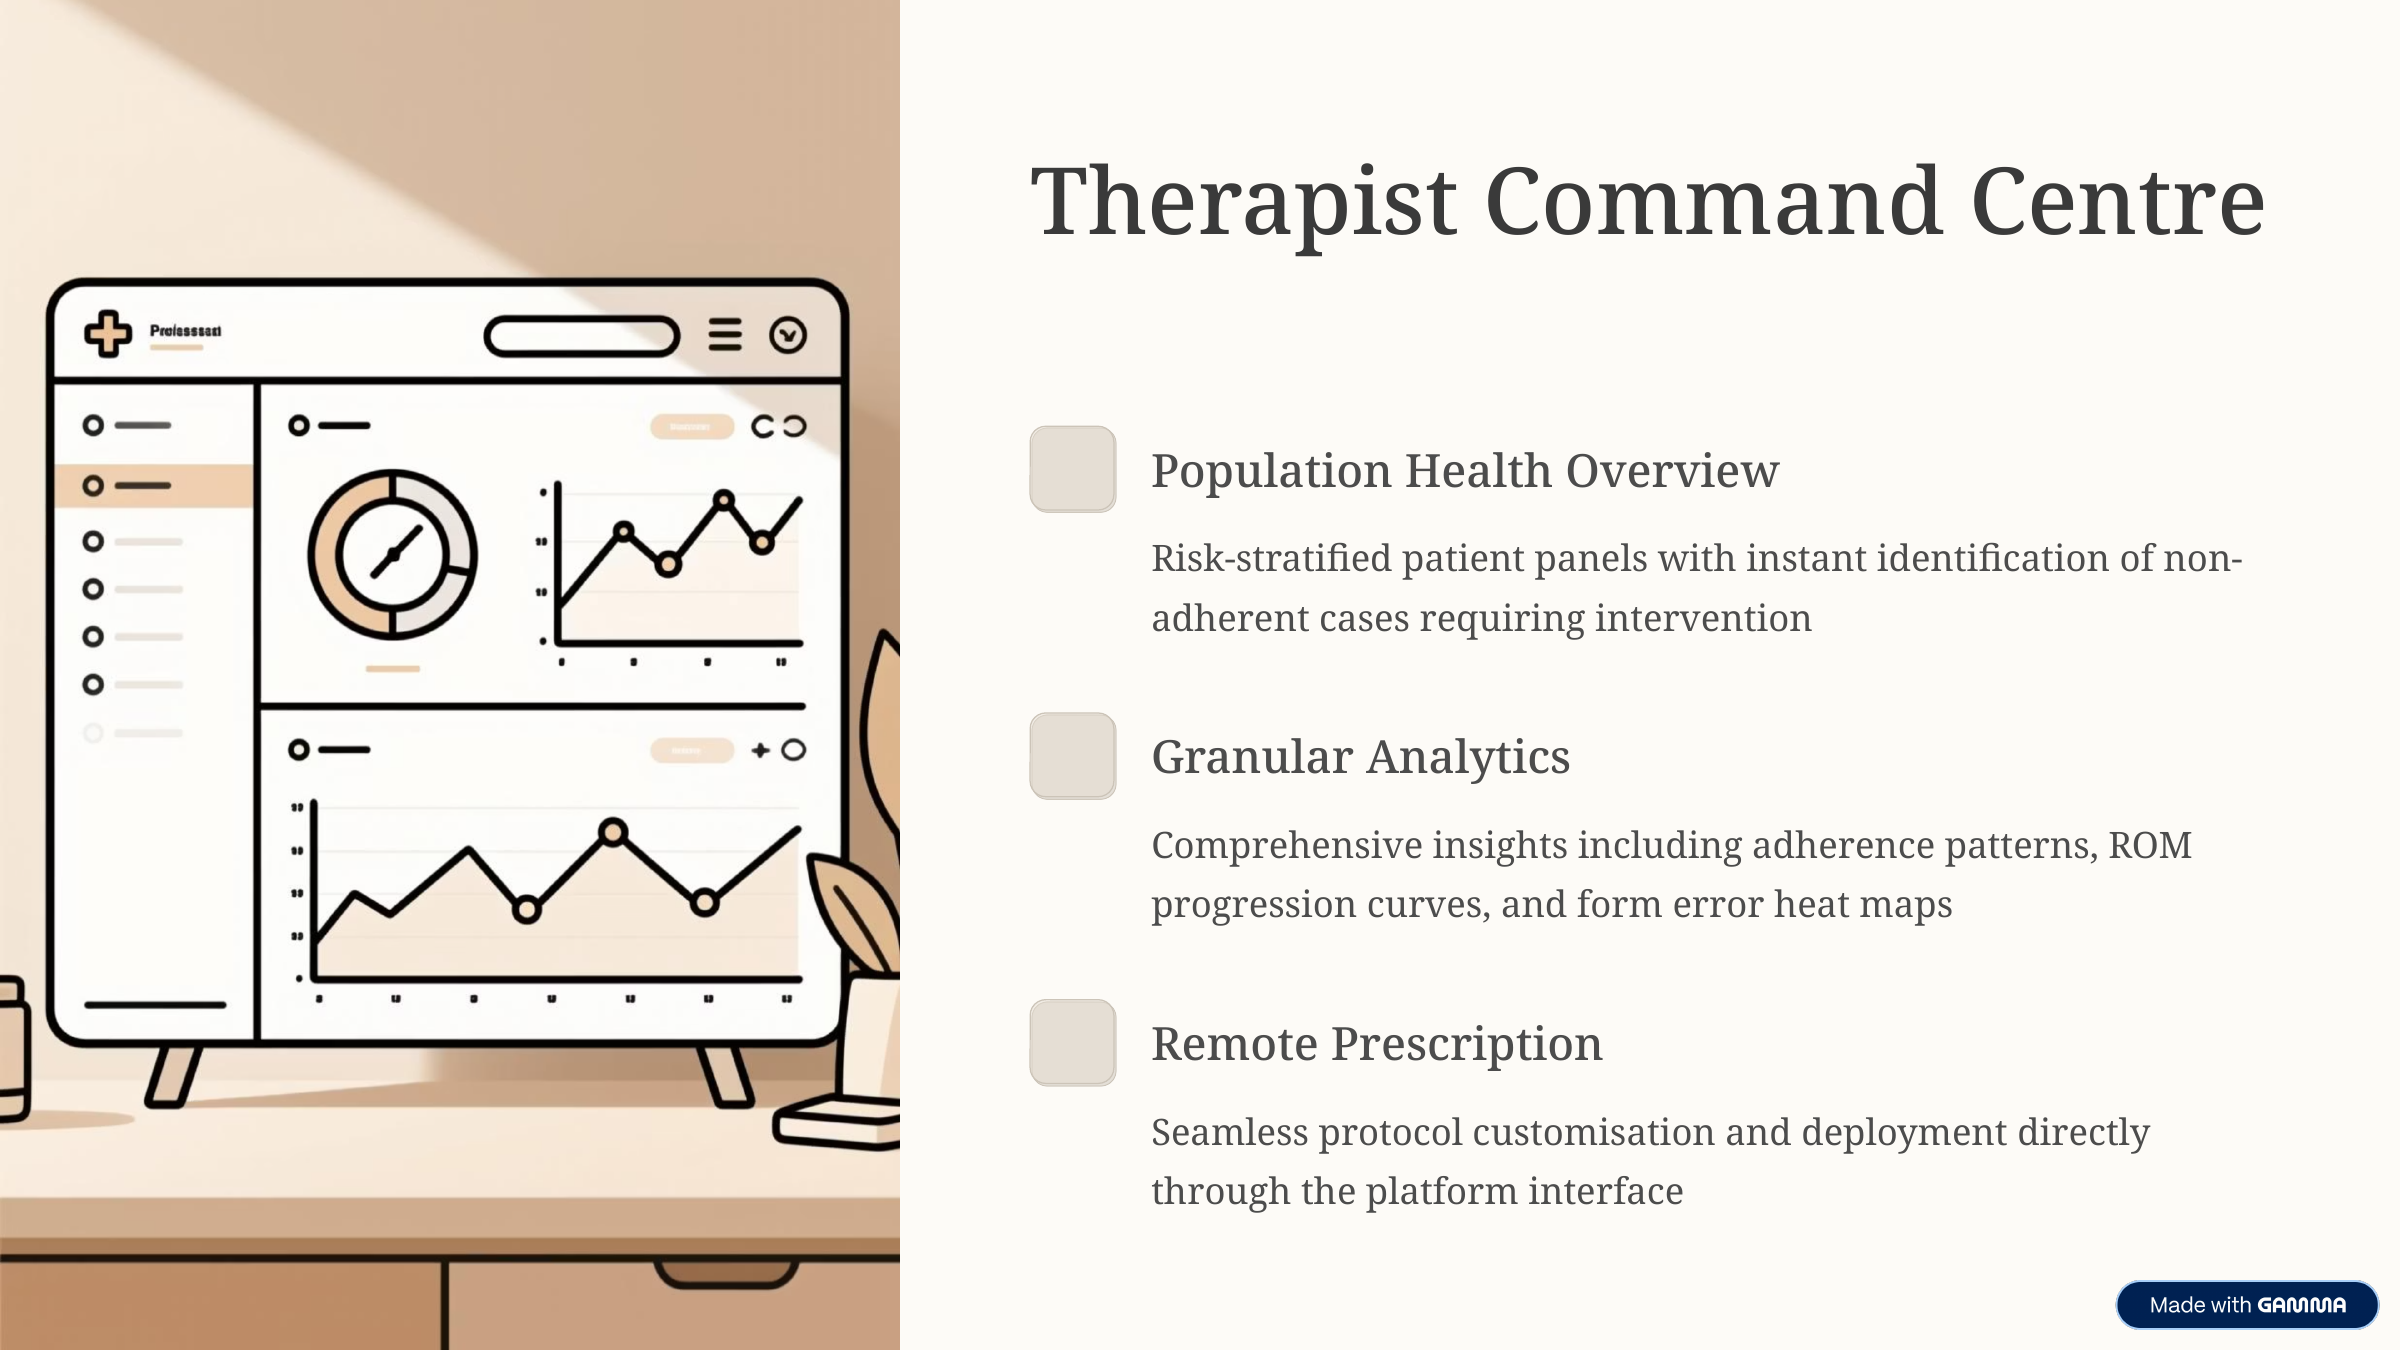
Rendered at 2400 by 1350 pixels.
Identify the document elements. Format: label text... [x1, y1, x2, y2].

text_box Risk-stratified patient panels with instant identification of non-adherent cases requiring intervention [1151, 519, 2270, 639]
text_box [1030, 999, 1114, 1084]
picture [2106, 1271, 2389, 1339]
text_box [1030, 712, 1114, 797]
picture [0, 0, 900, 1350]
text_box Seamless protocol customisation and deployment directly through the platform interface [1151, 1092, 2270, 1212]
text_box Comprehensive insights including adherence patterns, ROM progression curves, and form error heat maps [1151, 806, 2270, 926]
text_box Granular Analytics [1151, 725, 1617, 784]
text_box Therapist Command Centre [1030, 137, 2270, 371]
text_box Population Health Overview [1151, 439, 1791, 498]
text_box Remote Prescription [1151, 1012, 1617, 1071]
text_box [1030, 426, 1114, 511]
